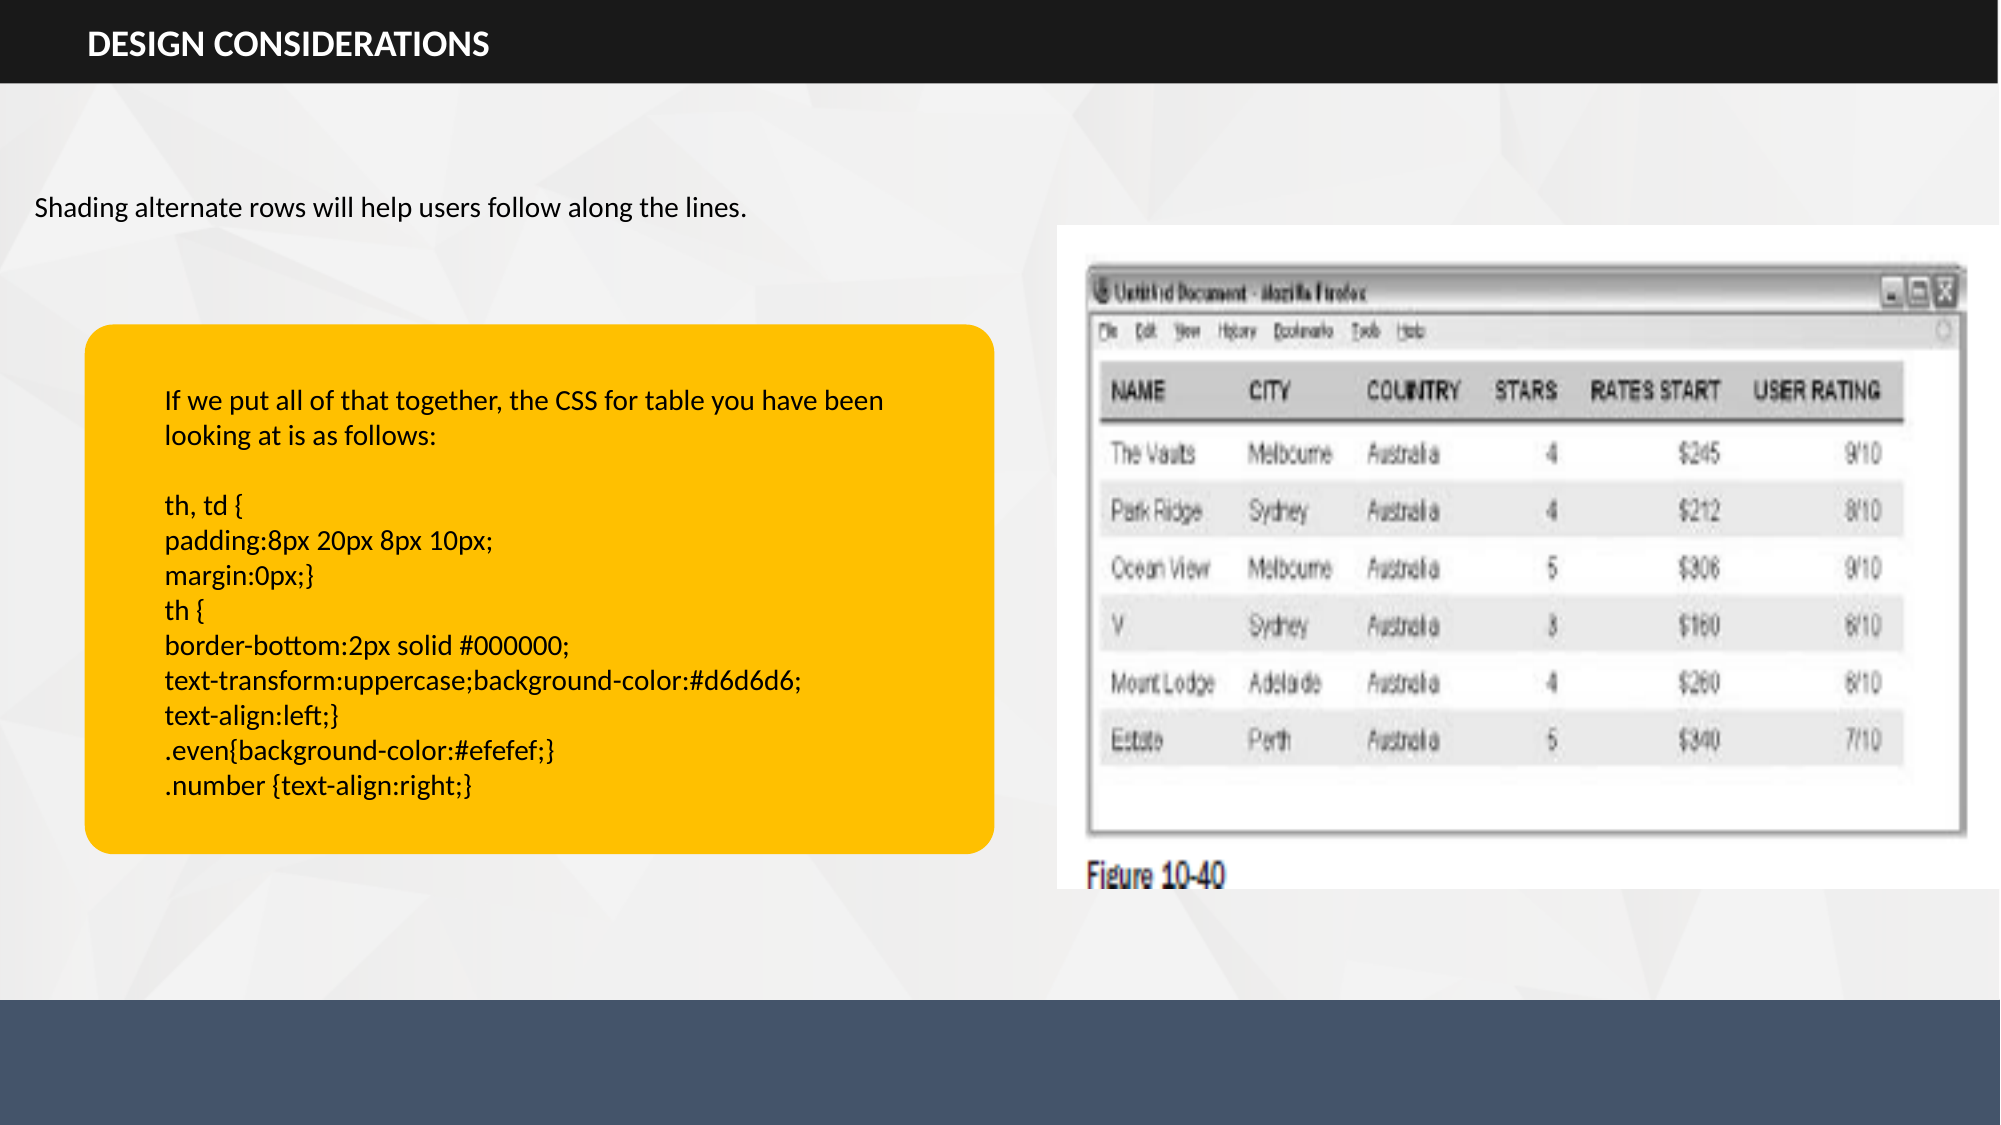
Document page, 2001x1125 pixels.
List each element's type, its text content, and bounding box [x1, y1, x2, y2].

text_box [84, 324, 995, 855]
picture [0, 0, 2000, 1000]
text_box DESIGN CONSIDERATIONS [0, 0, 1999, 84]
text_box Shading alternate rows will help users follow along the lines. [19, 180, 867, 231]
